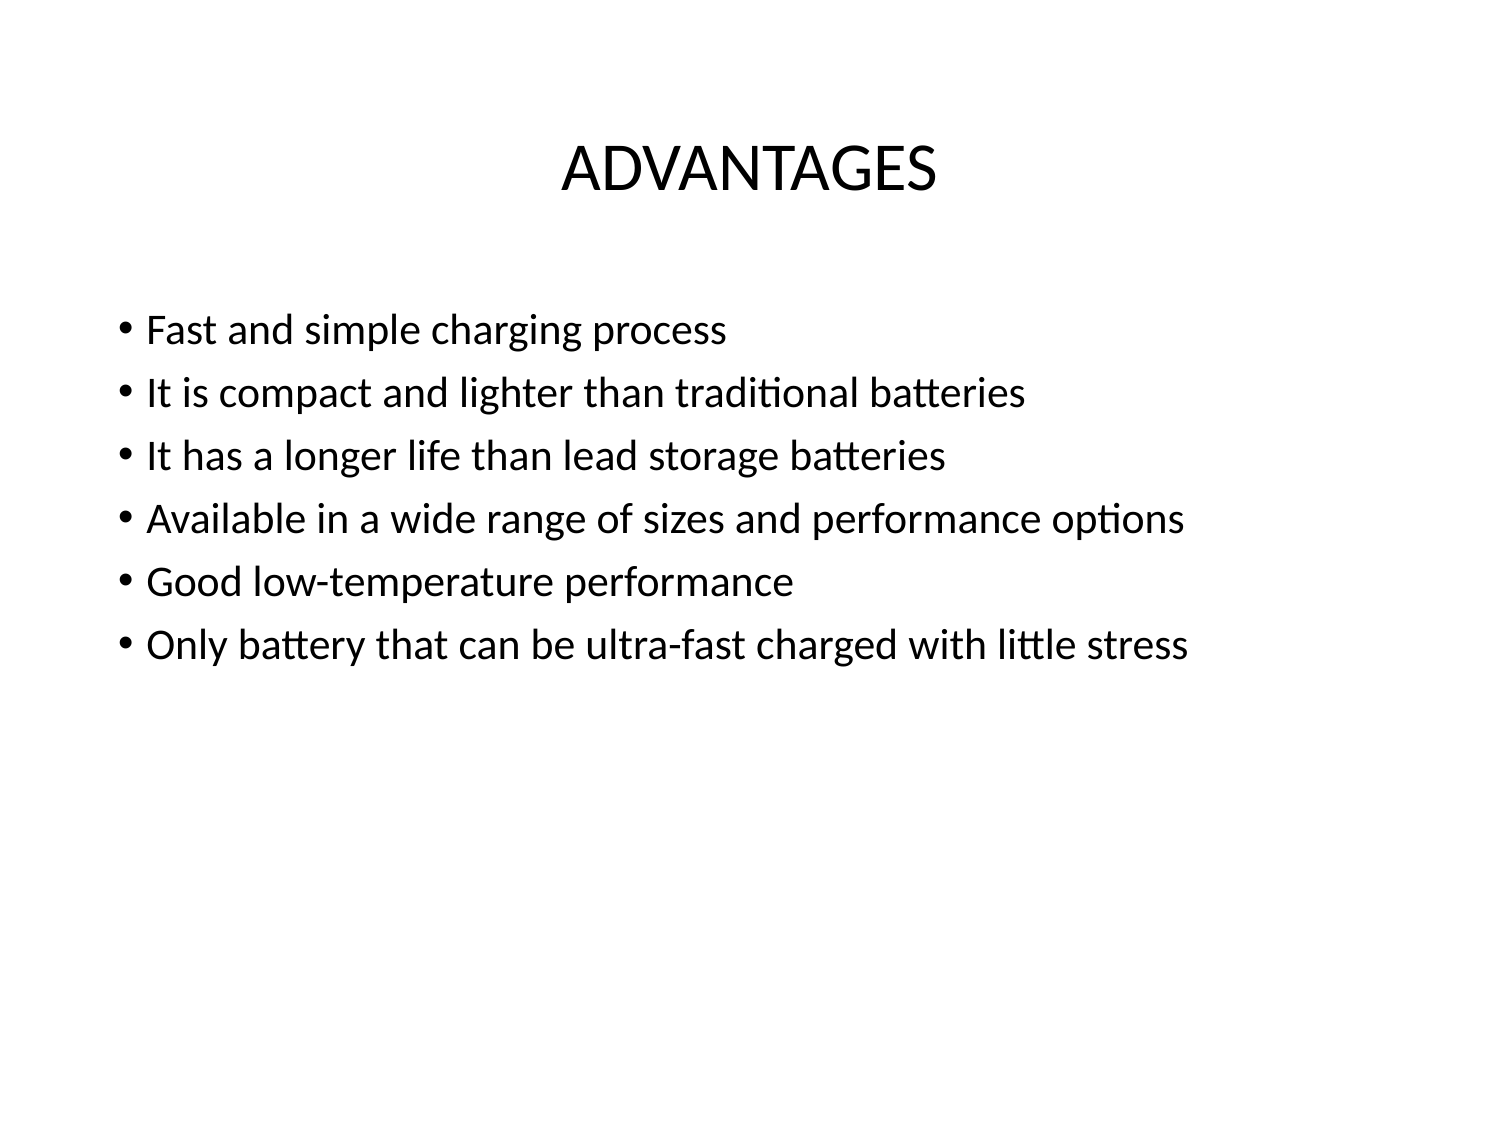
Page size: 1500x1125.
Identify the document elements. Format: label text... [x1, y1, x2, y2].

list Fast and simple charging process It is compact and lighter than traditional batteries It has a longer life than lead storage batteries Available in a wide range of sizes and performance options Good low-temperature performance Only battery that can be ultra-fast charged with little stress [103, 299, 1397, 1014]
title ADVANTAGES [103, 59, 1397, 278]
